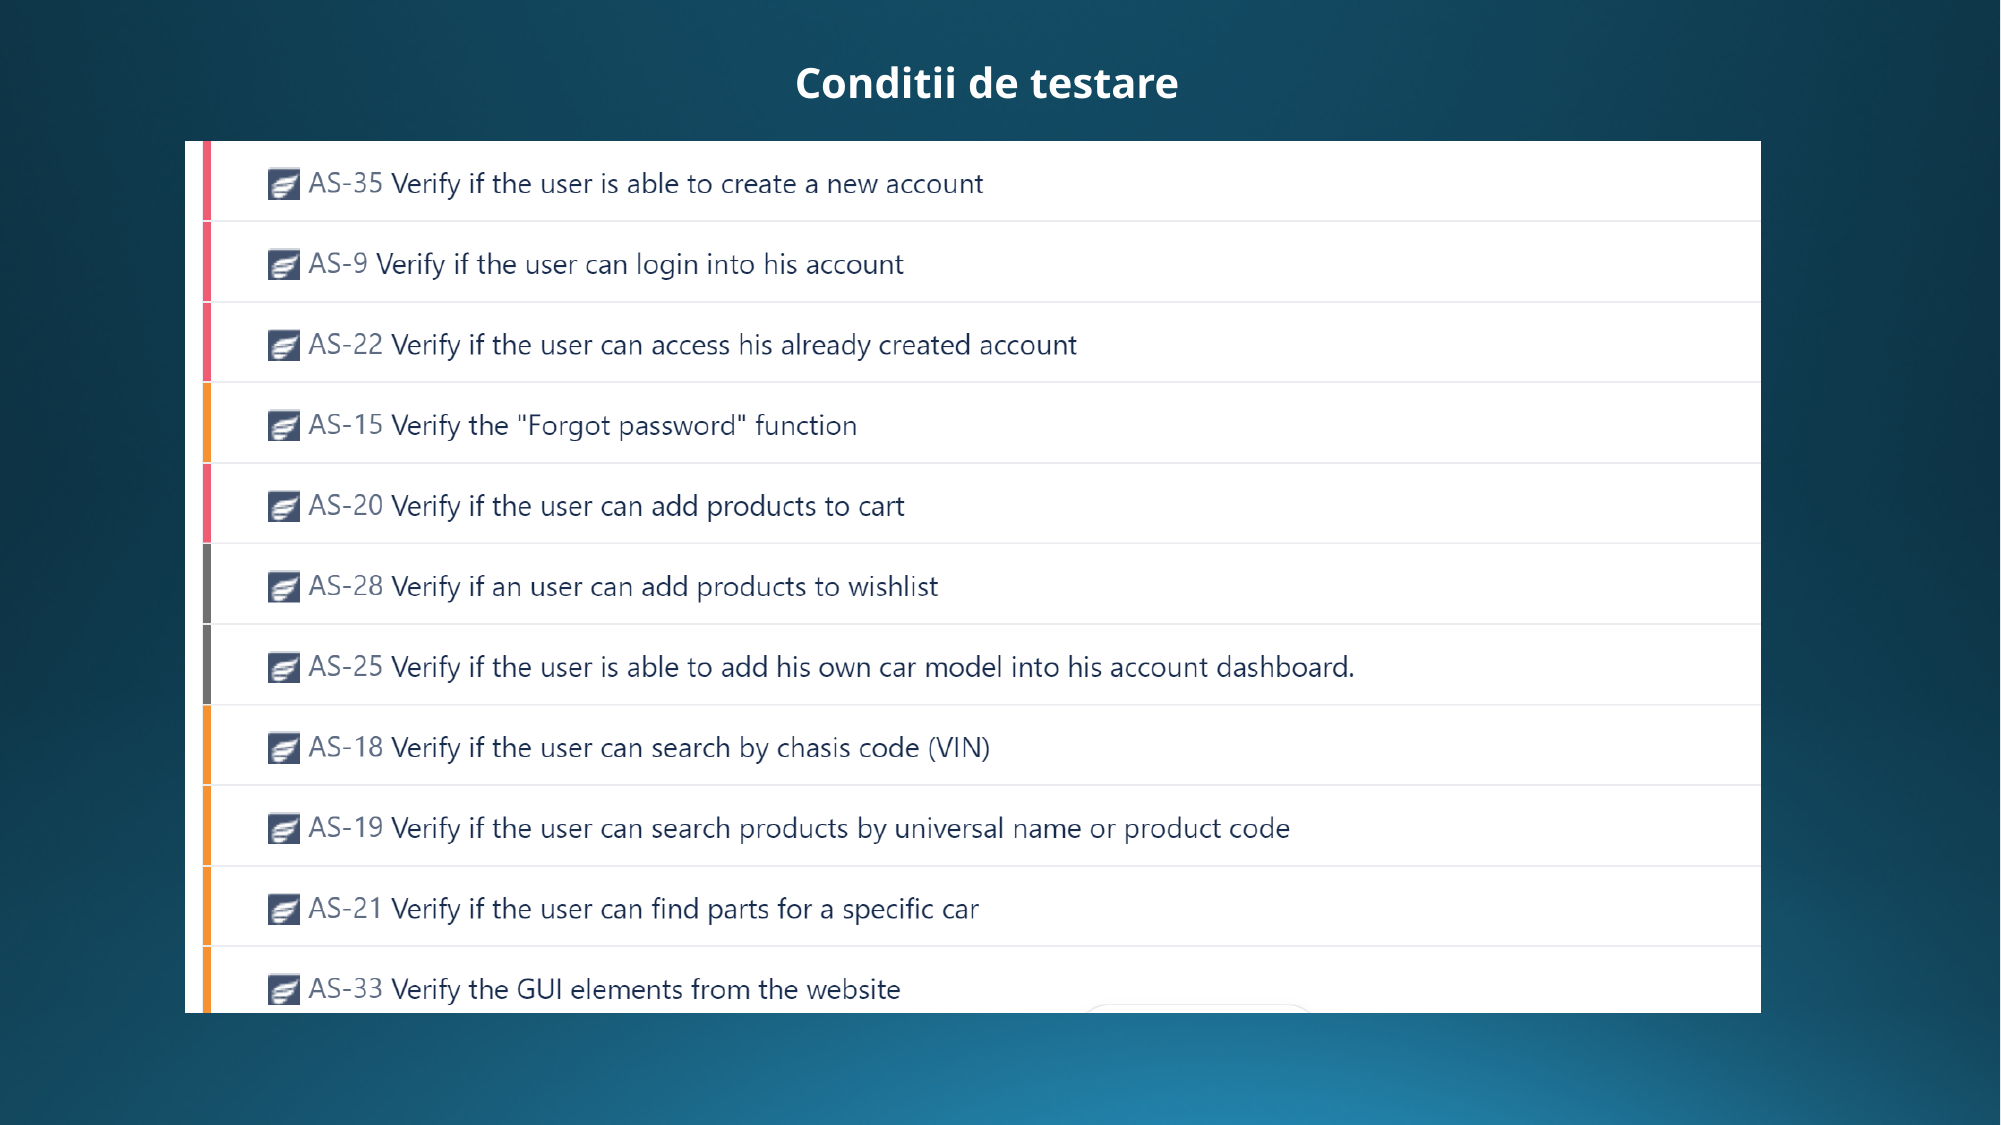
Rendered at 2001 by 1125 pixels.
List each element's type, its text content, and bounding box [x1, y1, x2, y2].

list Conditii de testare [147, 54, 1827, 769]
picture [0, 0, 2001, 1125]
